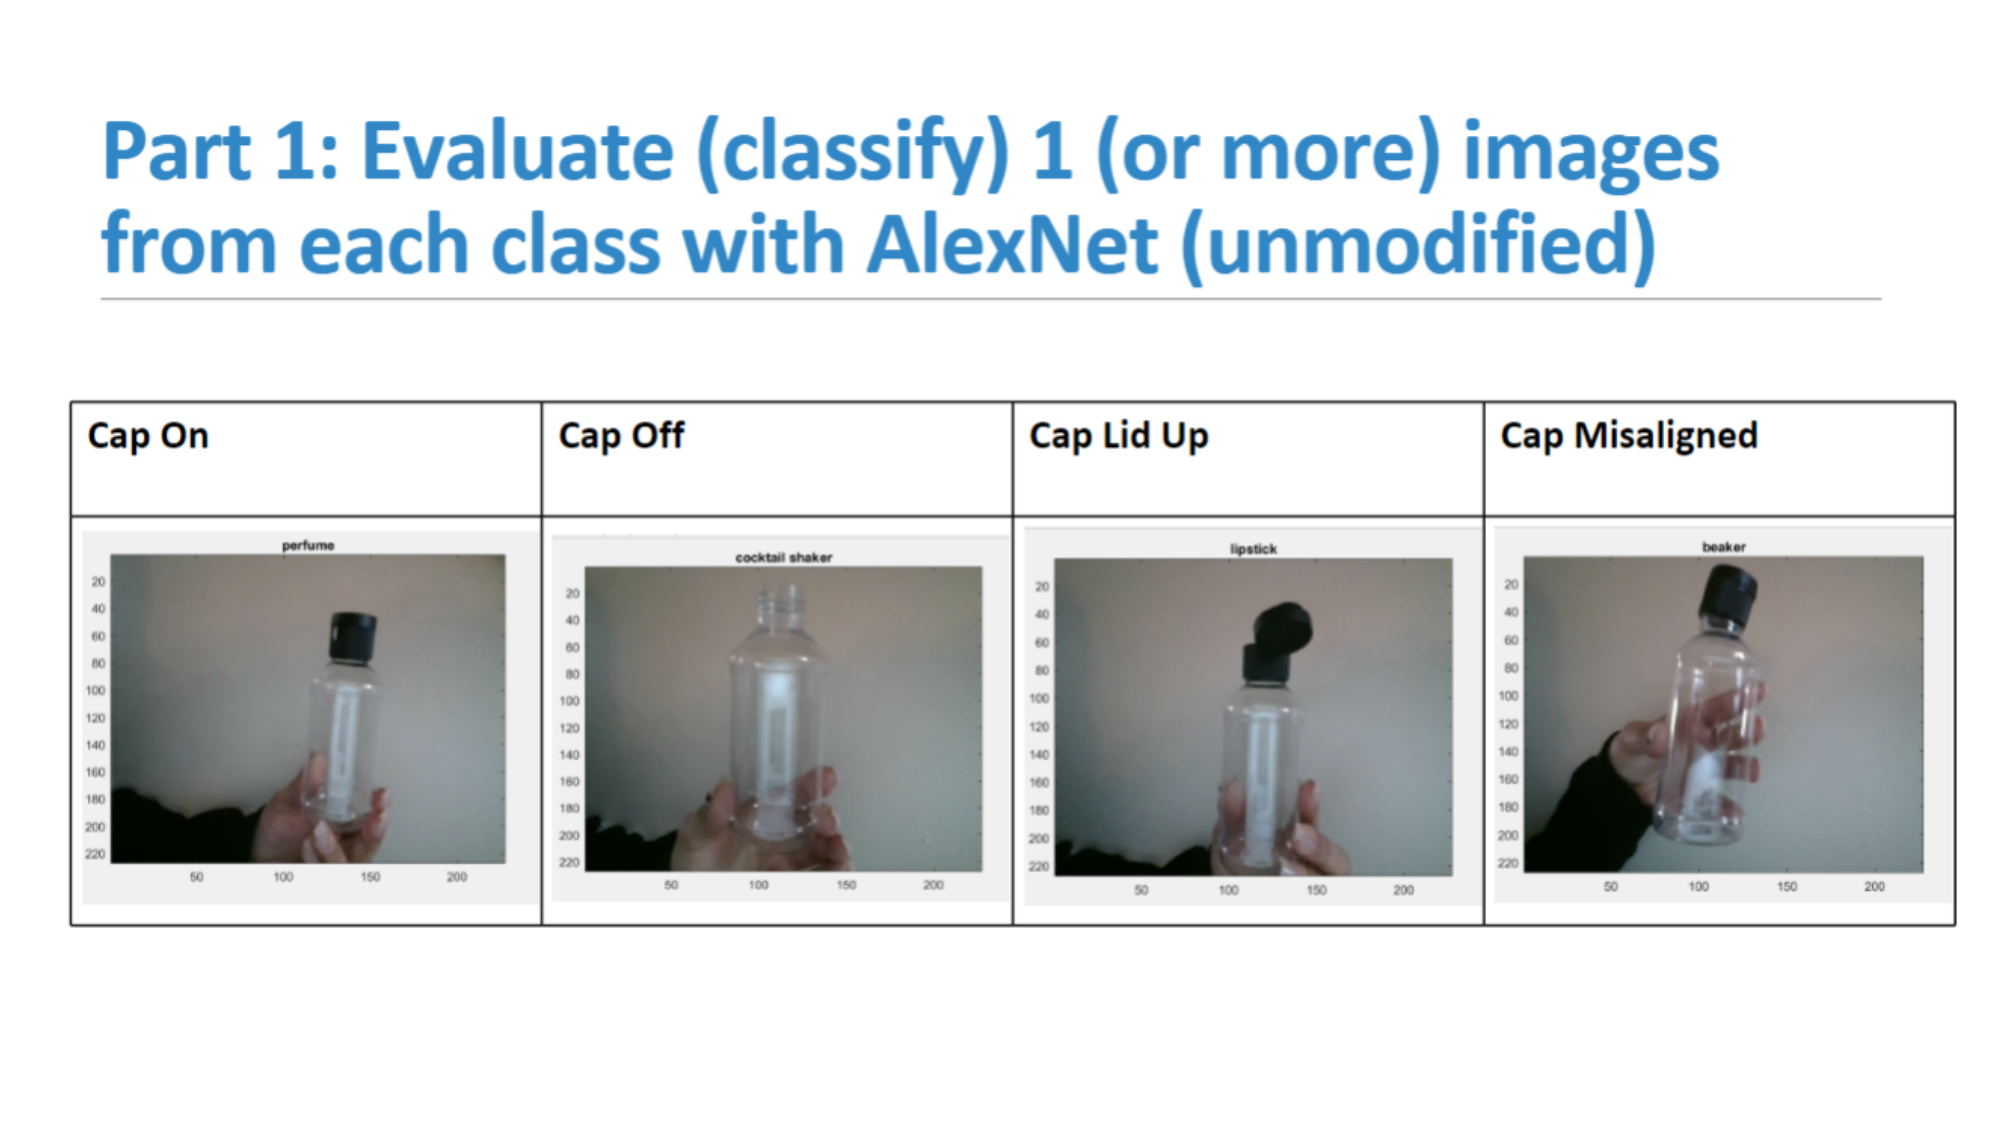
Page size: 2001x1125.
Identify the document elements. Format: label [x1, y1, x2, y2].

picture [22, 67, 1990, 958]
